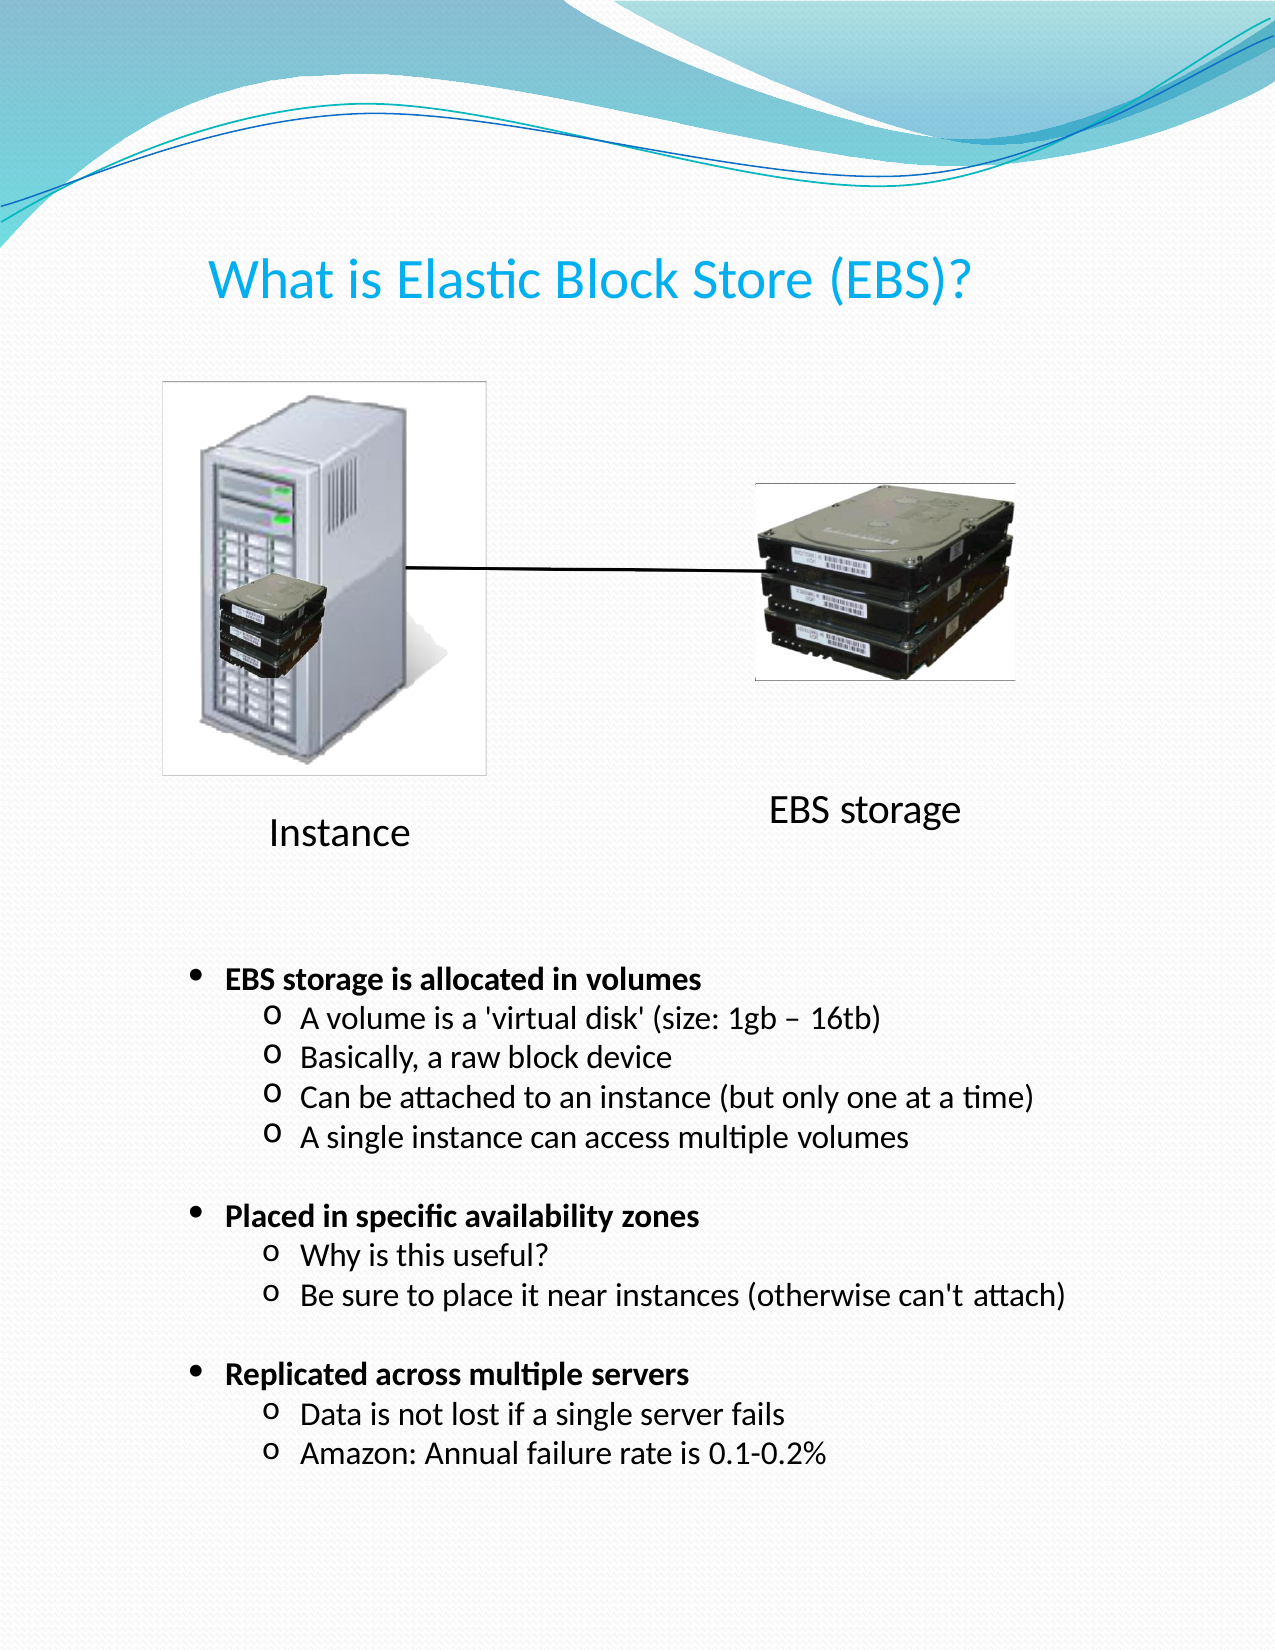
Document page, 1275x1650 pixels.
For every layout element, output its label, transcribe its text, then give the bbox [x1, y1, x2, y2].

table_header Instance [248, 795, 590, 868]
title What is Elastic Block Store (EBS)? [206, 32, 999, 311]
table_header EBS storage [590, 795, 984, 868]
text_box EBS storage is allocated in volumes A volume is a 'virtual disk' (size: 1gb – 16tb) Basically, a raw block device Can be attached to an instance (but only one at a time) A single instance can access multiple volumes Placed in specific availability zones Why is this useful? Be sure to place it near instances (otherwise can't attach) Replicated across multiple servers Data is not lost if a single server fails Amazon: Annual failure rate is 0.1-0.2% [185, 954, 1079, 1472]
text_box [162, 381, 1016, 776]
